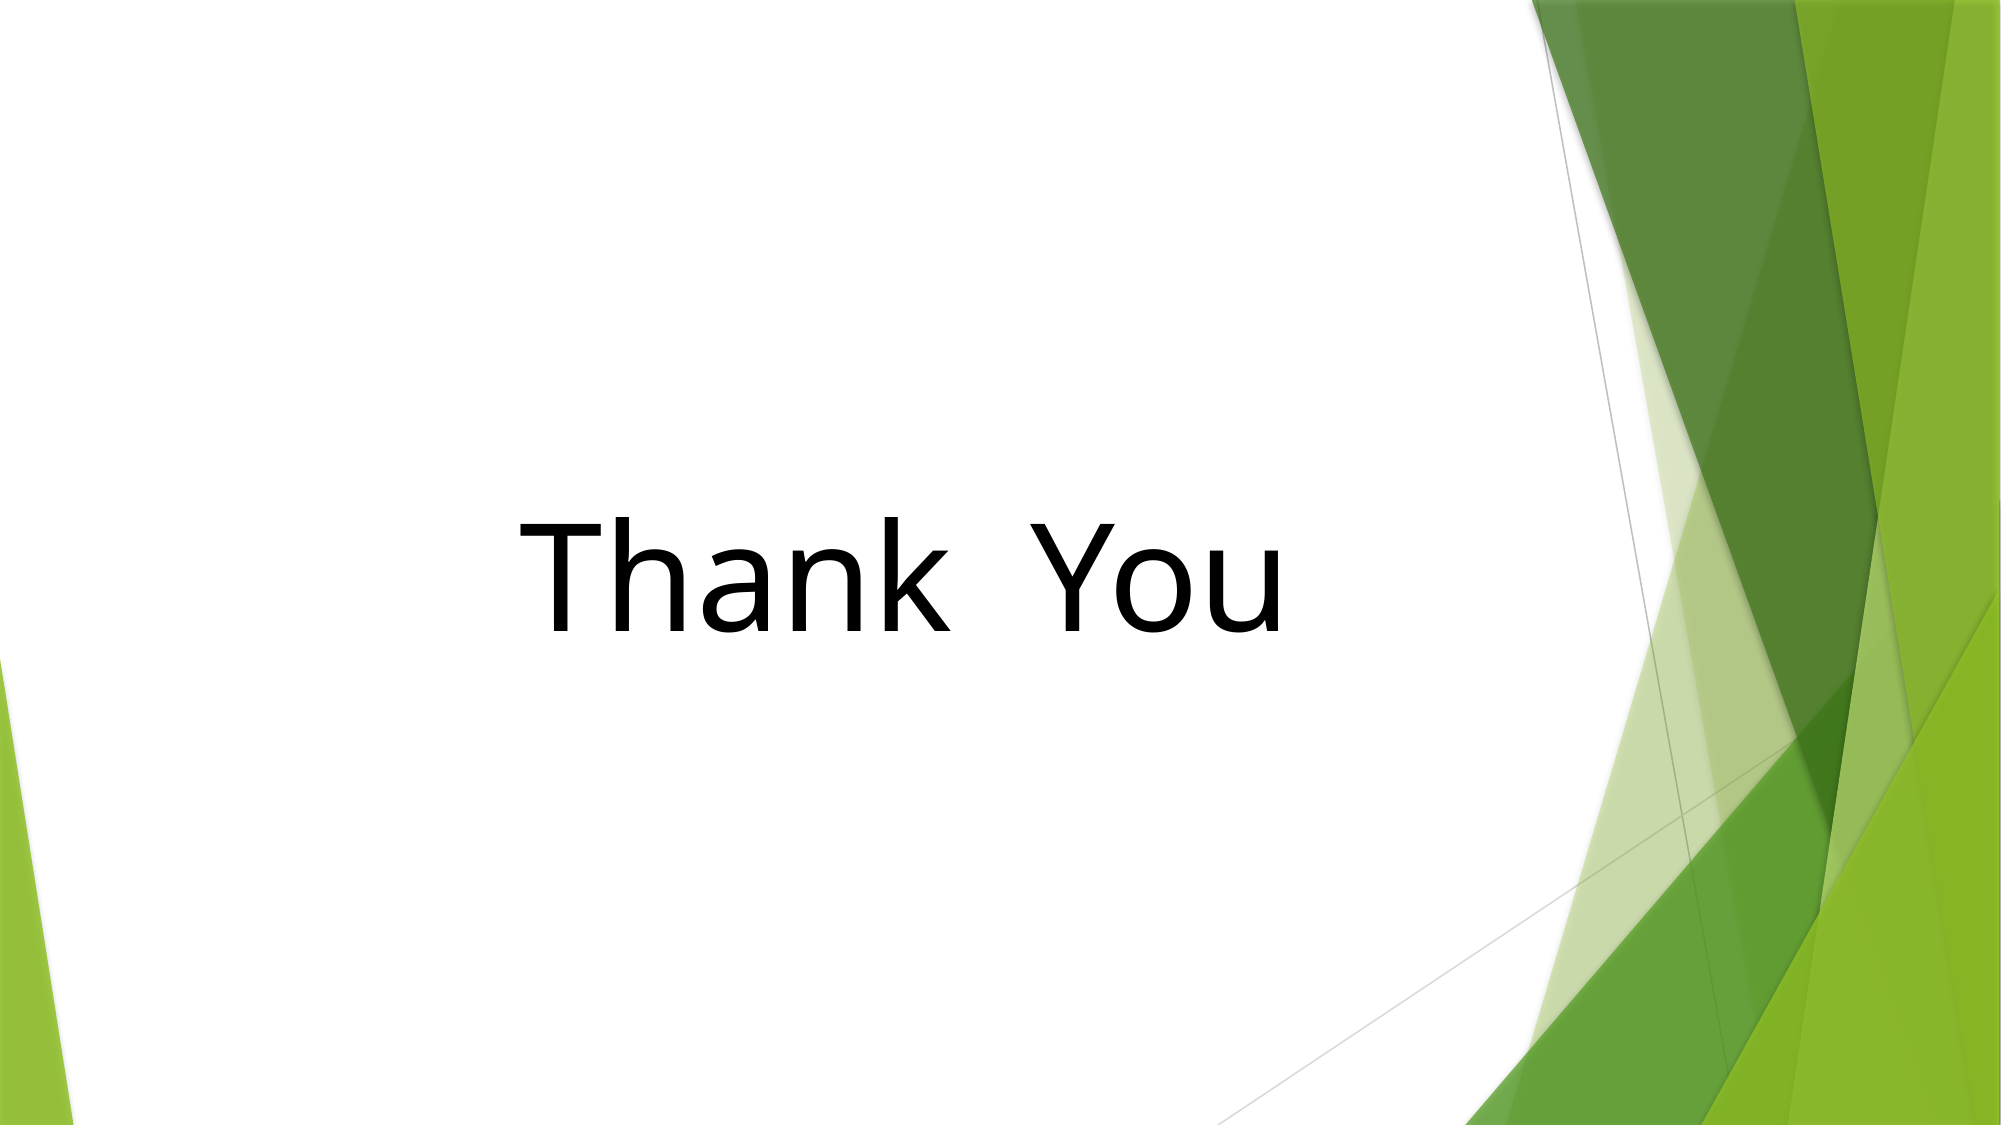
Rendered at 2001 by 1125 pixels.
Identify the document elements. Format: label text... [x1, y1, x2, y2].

text_box Thank You [505, 474, 1339, 669]
